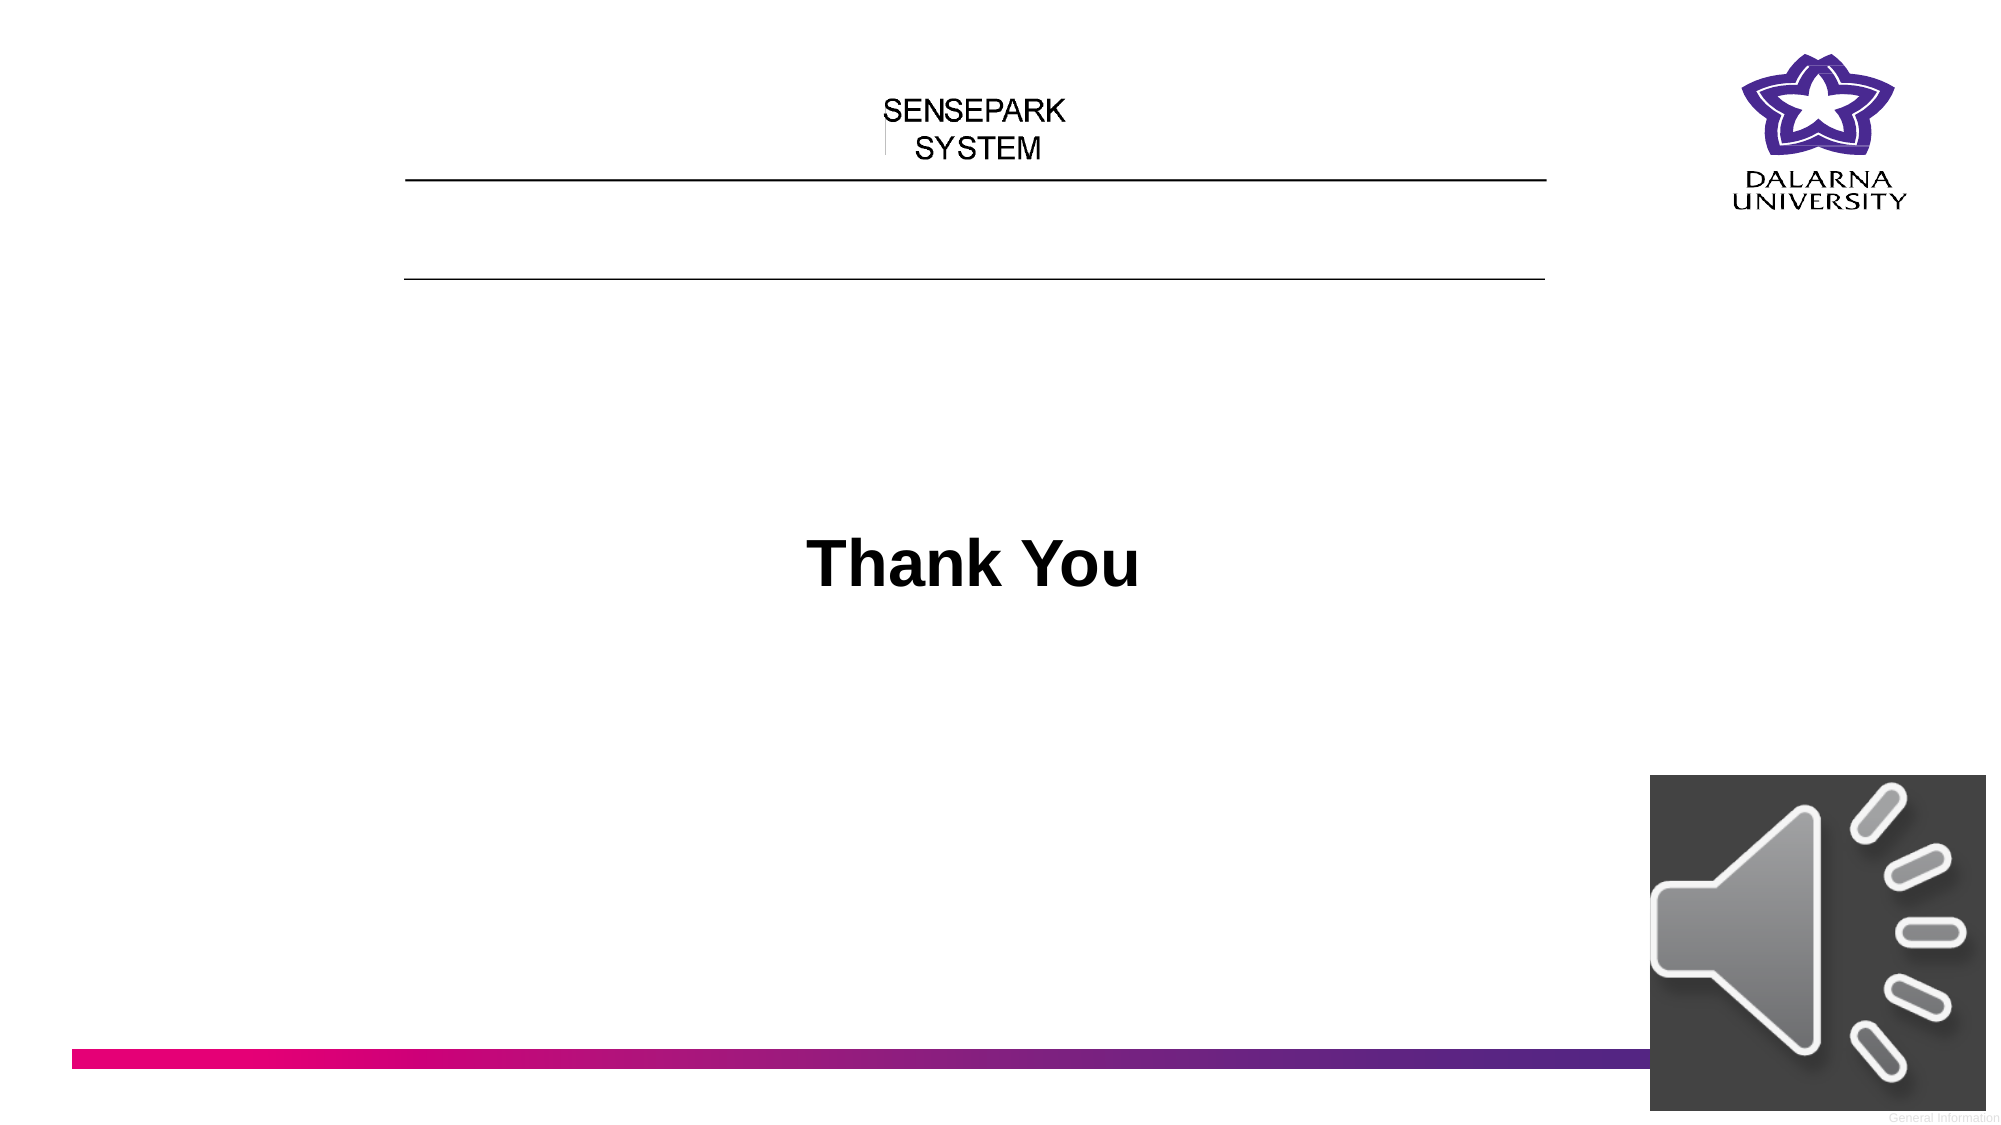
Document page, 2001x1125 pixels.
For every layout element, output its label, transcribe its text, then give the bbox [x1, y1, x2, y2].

text_box Thank You [792, 512, 1157, 608]
picture [72, 773, 1987, 1112]
picture [1732, 171, 1907, 210]
picture [387, 74, 1566, 298]
